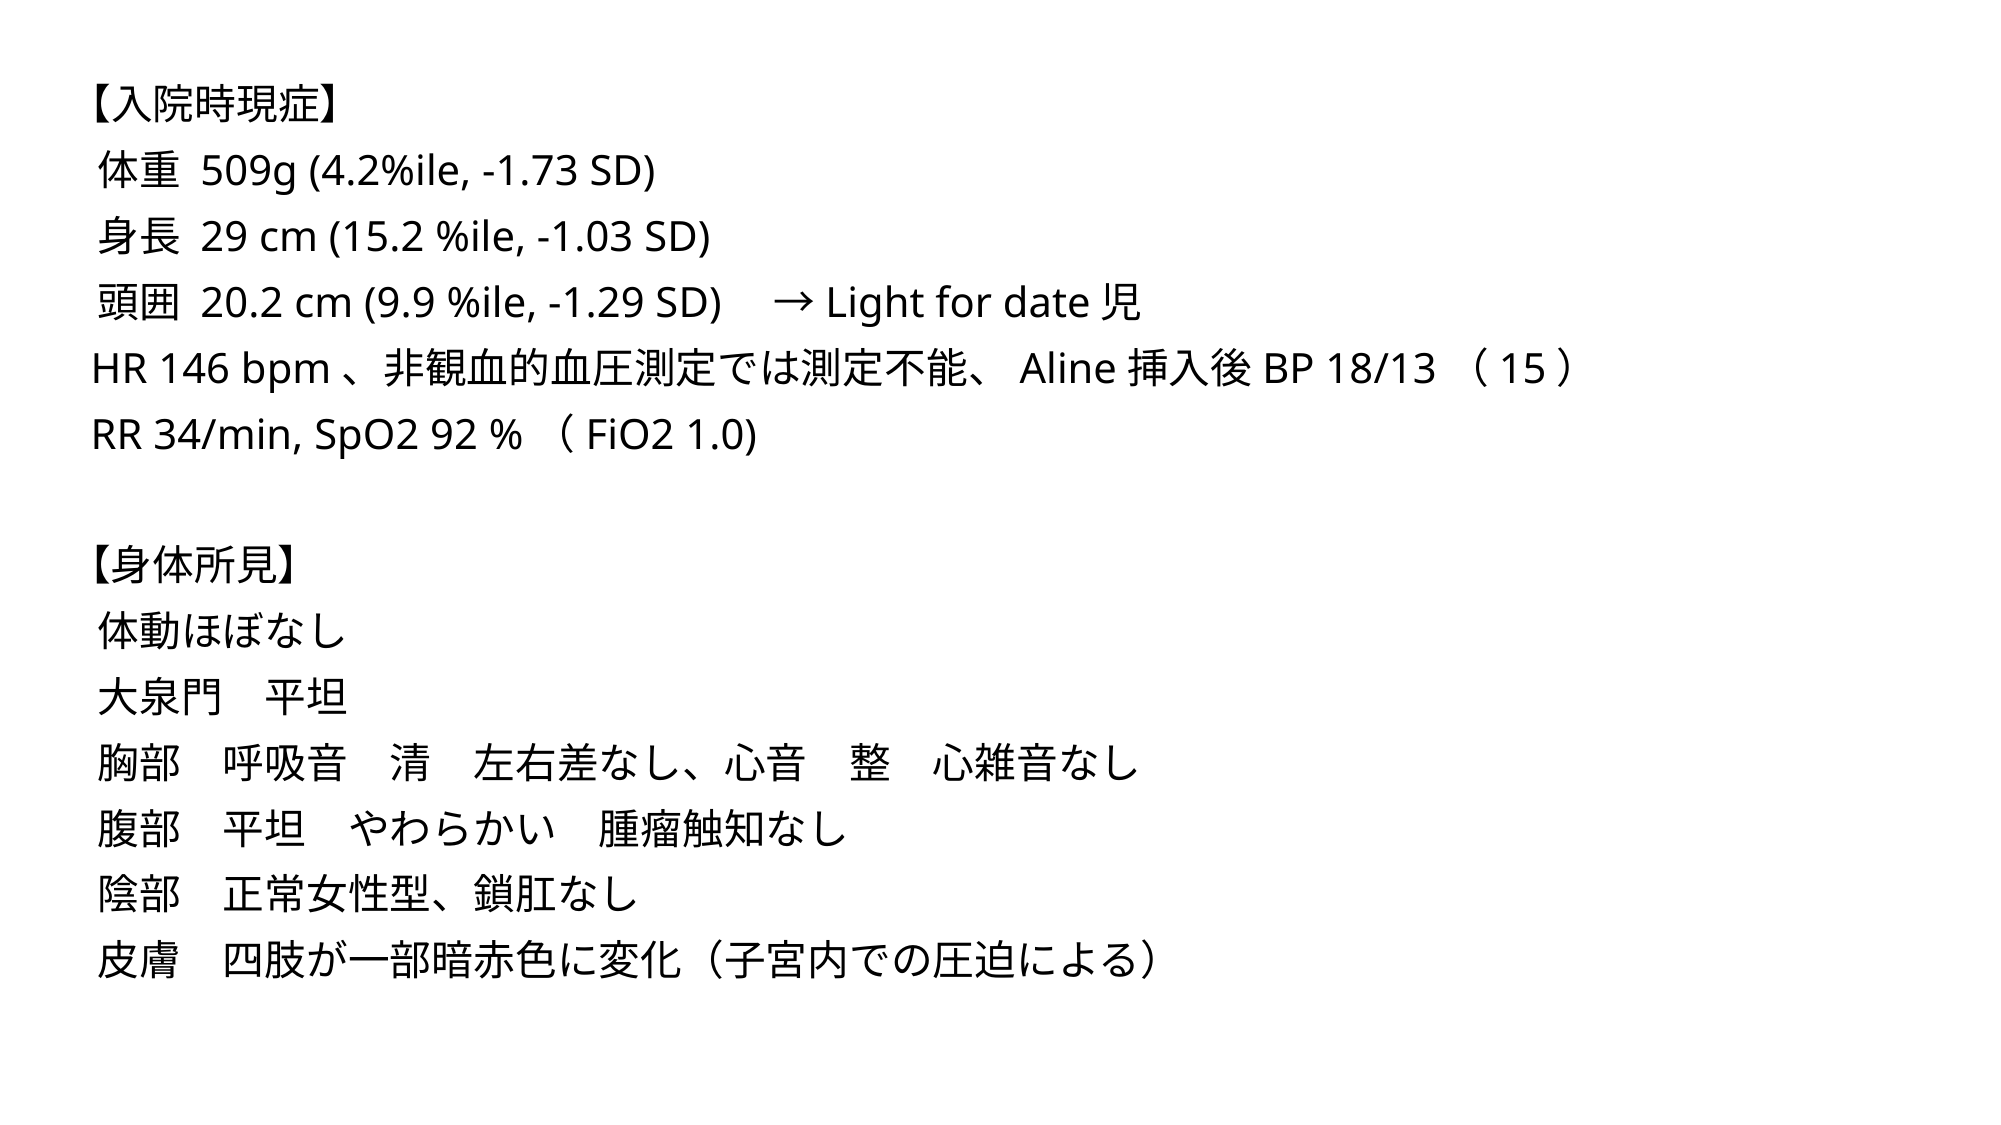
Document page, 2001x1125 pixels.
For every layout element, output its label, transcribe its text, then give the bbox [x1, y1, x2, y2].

list 【入院時現症】 体重 509g (4.2%ile, -1.73 SD) 身長 29 cm (15.2 %ile, -1.03 SD) 頭囲 20.2 cm (9.9 %ile, -1.29 SD) →Light for date児 HR 146 bpm、非観血的血圧測定では測定不能、Aline挿入後BP 18/13（15） RR 34/min, SpO2 92 %（FiO2 1.0) 【身体所見】 体動ほぼなし 大泉門 平坦 胸部 呼吸音 清 左右差なし、心音 整 心雑音なし 腹部 平坦 やわらかい 腫瘤触知なし 陰部 正常女性型、鎖肛なし 皮膚 四肢が一部暗赤色に変化（子宮内での圧迫による） [54, 76, 1961, 1050]
